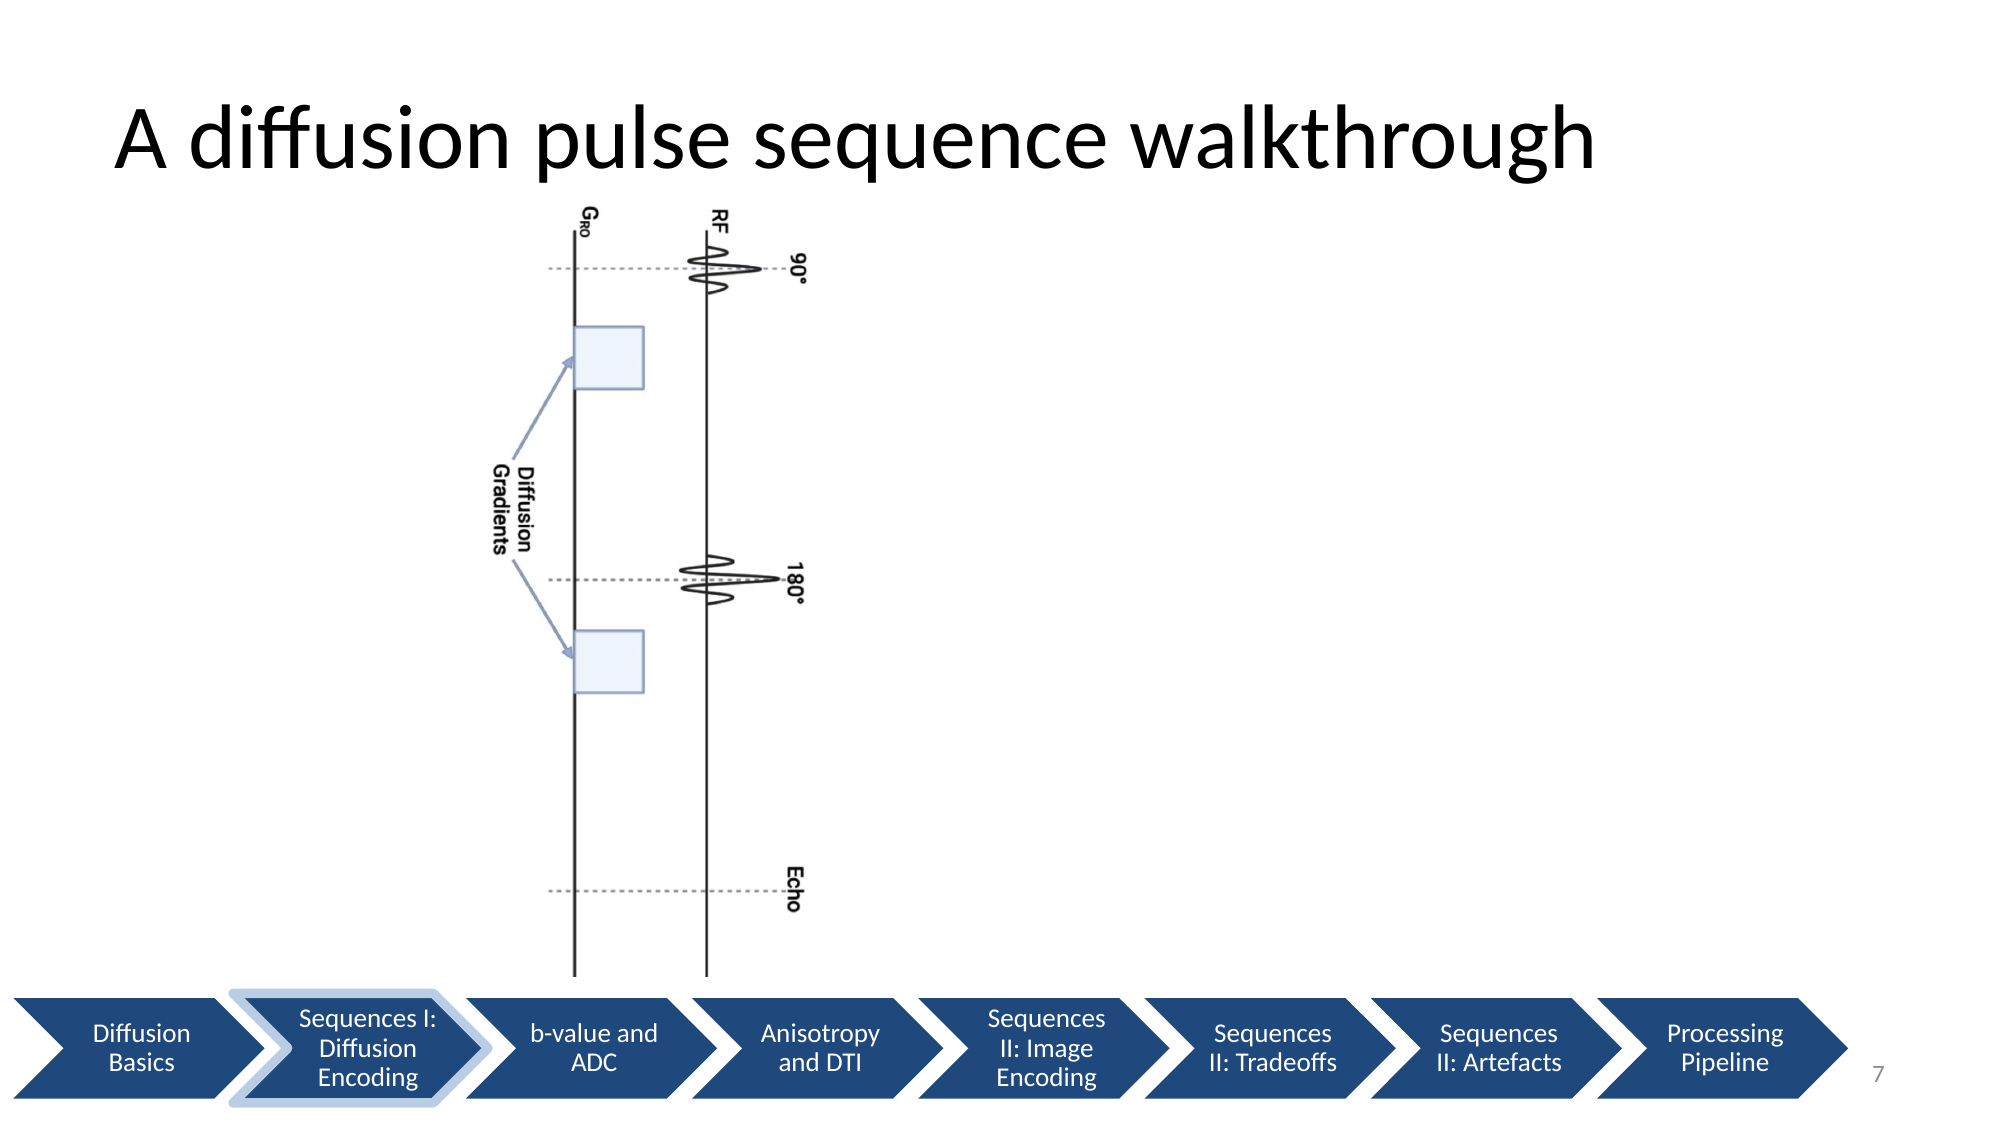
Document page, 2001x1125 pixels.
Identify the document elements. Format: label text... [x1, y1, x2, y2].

title A diffusion pulse sequence walkthrough [99, 45, 1900, 233]
picture [253, 196, 1036, 968]
slide_number 7 [1849, 1042, 1900, 1103]
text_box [12, 968, 1849, 1125]
